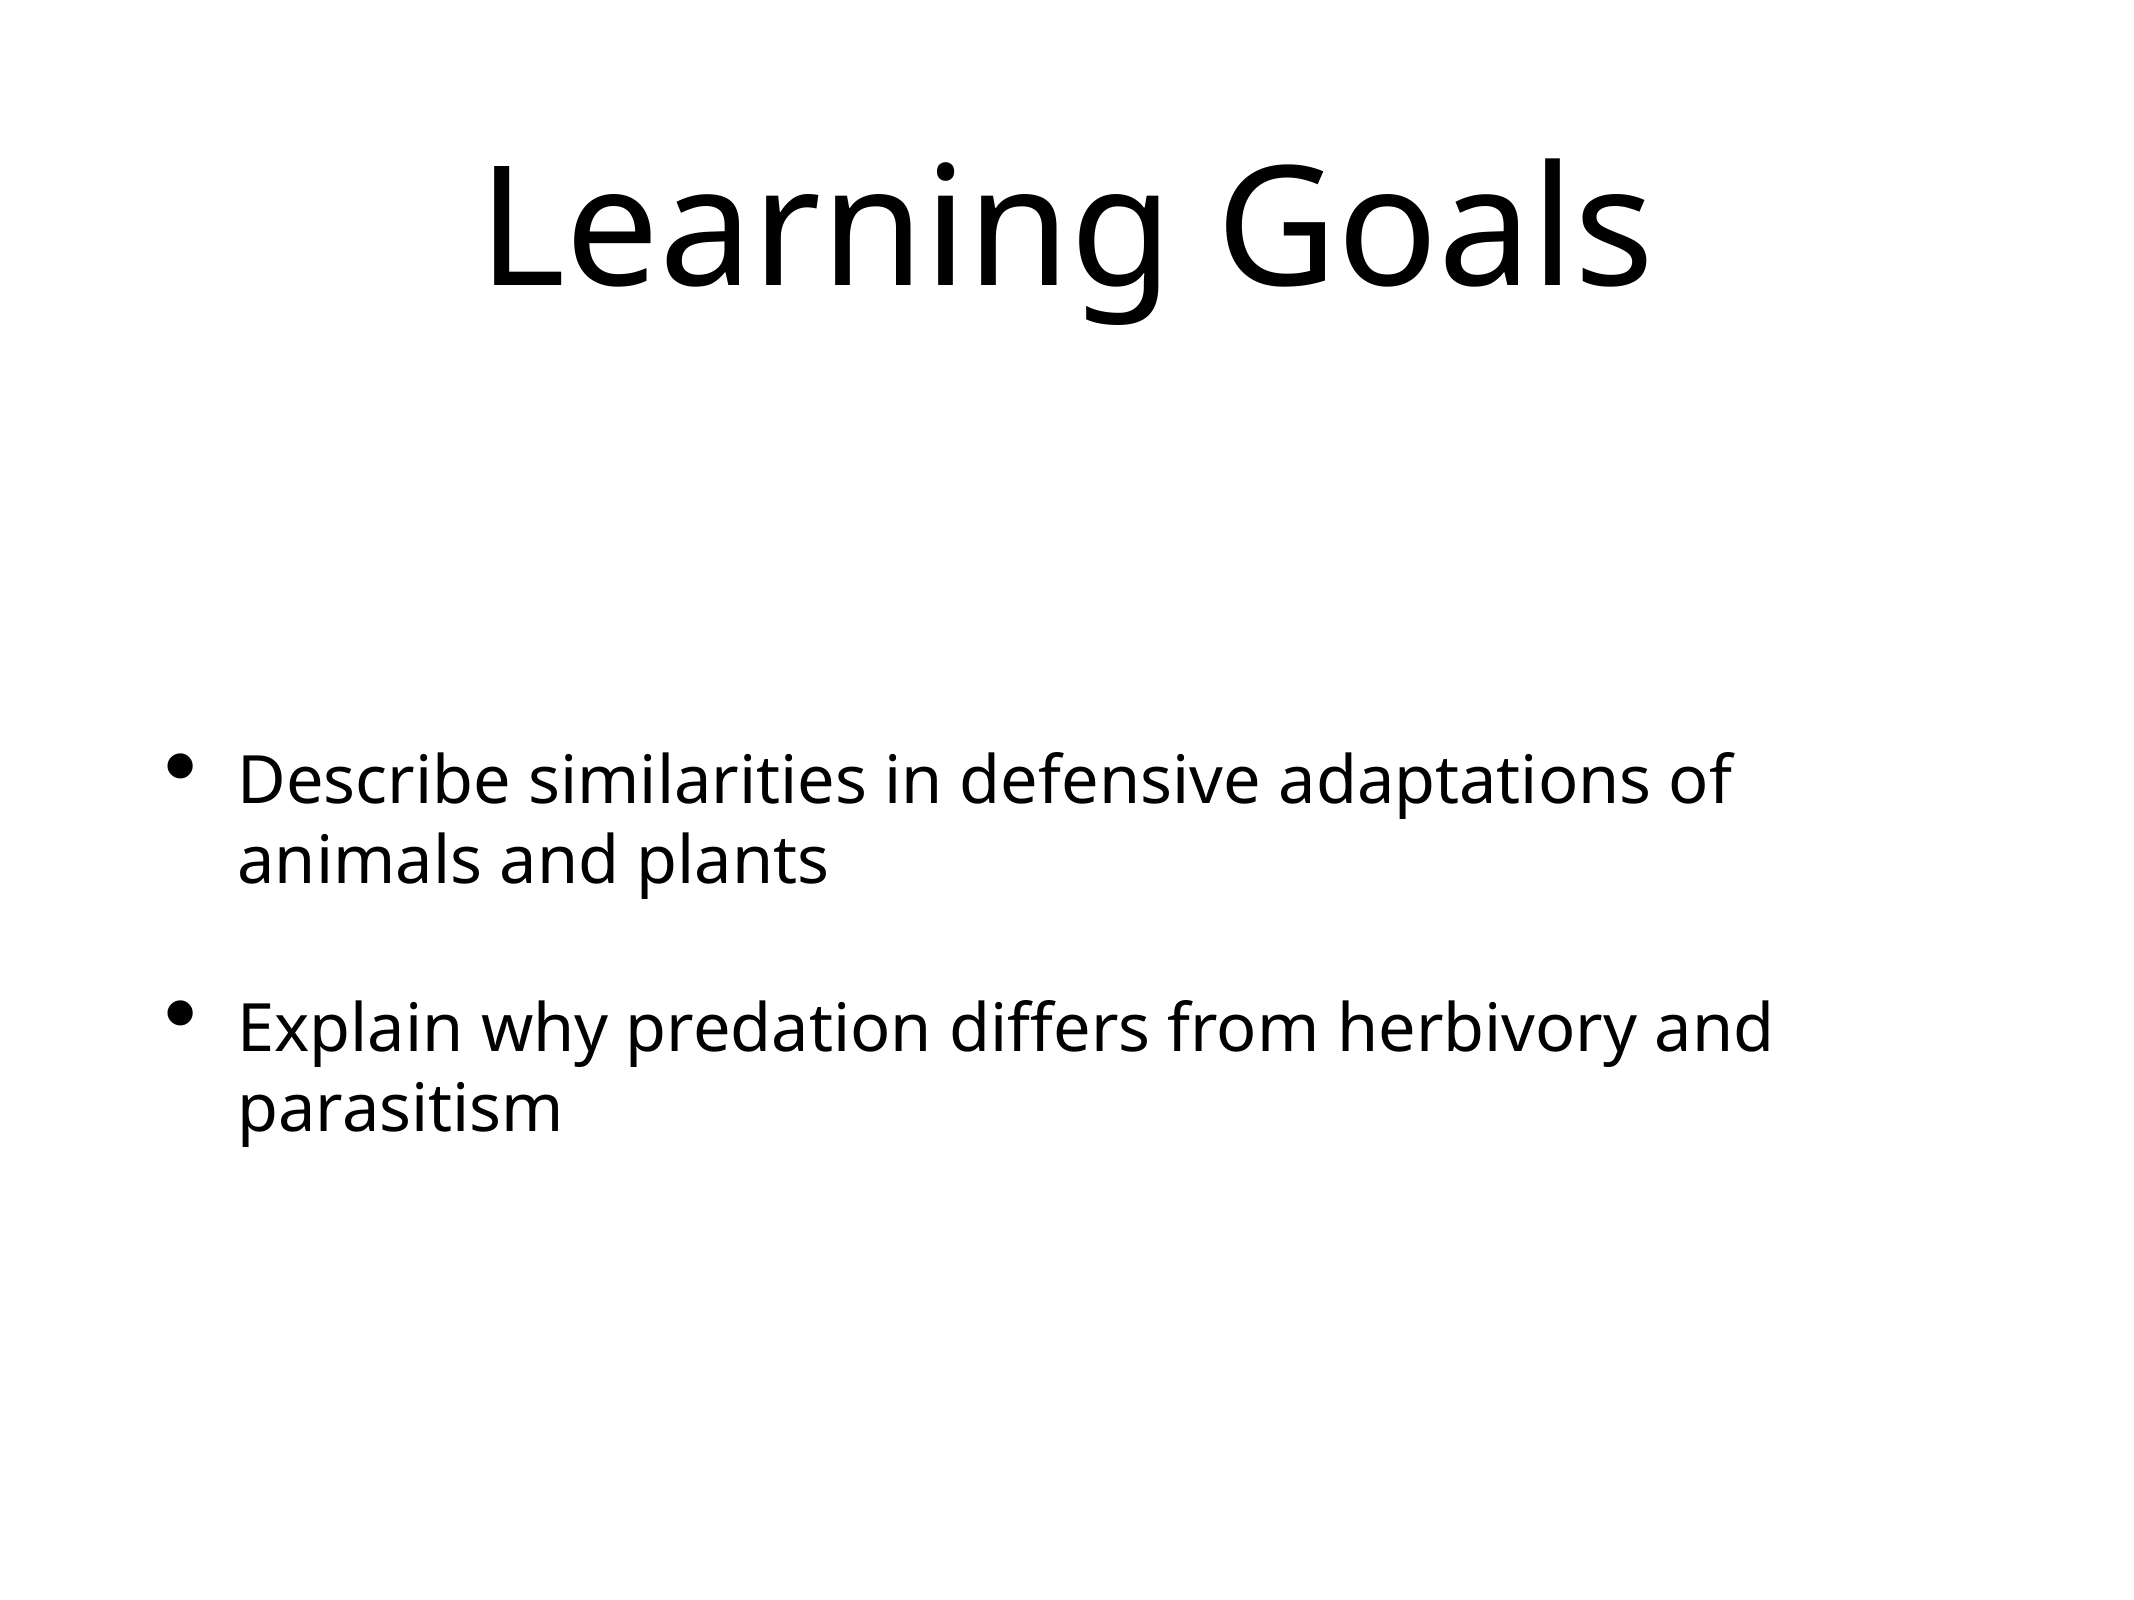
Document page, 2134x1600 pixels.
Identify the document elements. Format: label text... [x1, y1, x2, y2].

title Learning Goals [155, 41, 1978, 397]
list Describe similarities in defensive adaptations of animals and plants Explain why predation differs from herbivory and parasitism [155, 424, 1978, 1457]
